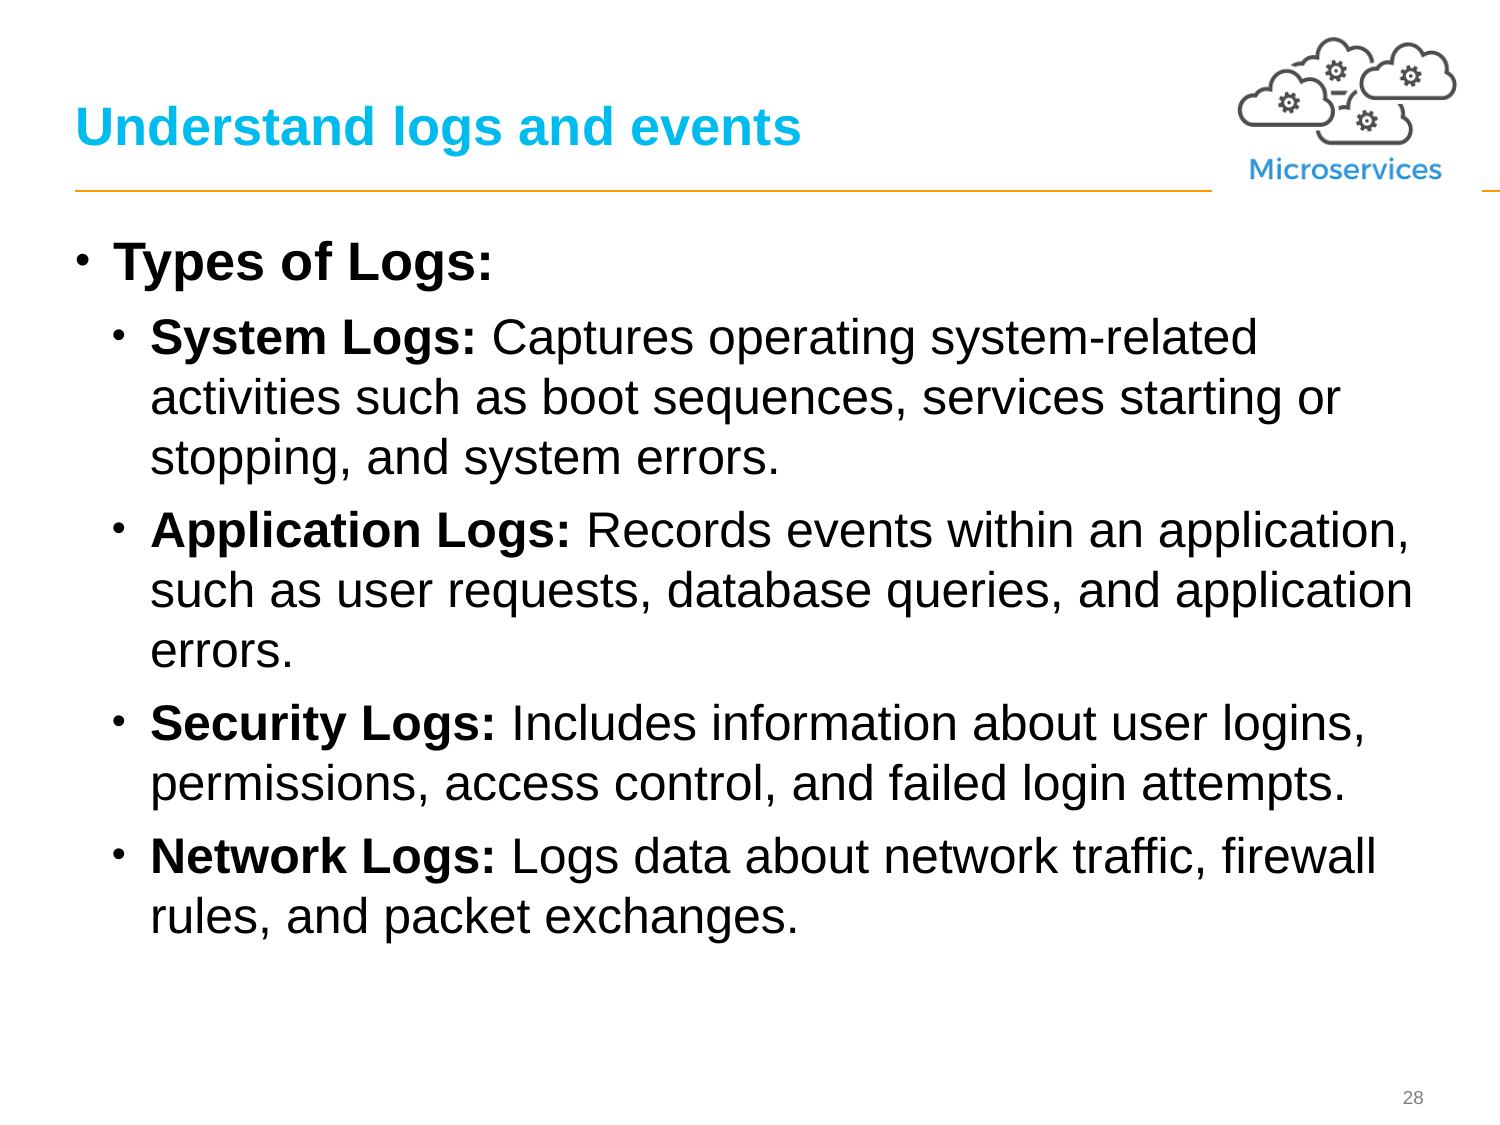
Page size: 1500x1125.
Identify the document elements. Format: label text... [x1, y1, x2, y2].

picture [1212, 1, 1482, 203]
title Understand logs and events [75, 27, 1422, 157]
list Types of Logs: System Logs: Captures operating system-related activities such as boot sequences, services starting or stopping, and system errors. Application Logs: Records events within an application, such as user requests, database queries, and application errors. Security Logs: Includes information about user logins, permissions, access control, and failed login attempts. Network Logs: Logs data about network traffic, firewall rules, and packet exchanges. [75, 226, 1425, 1018]
